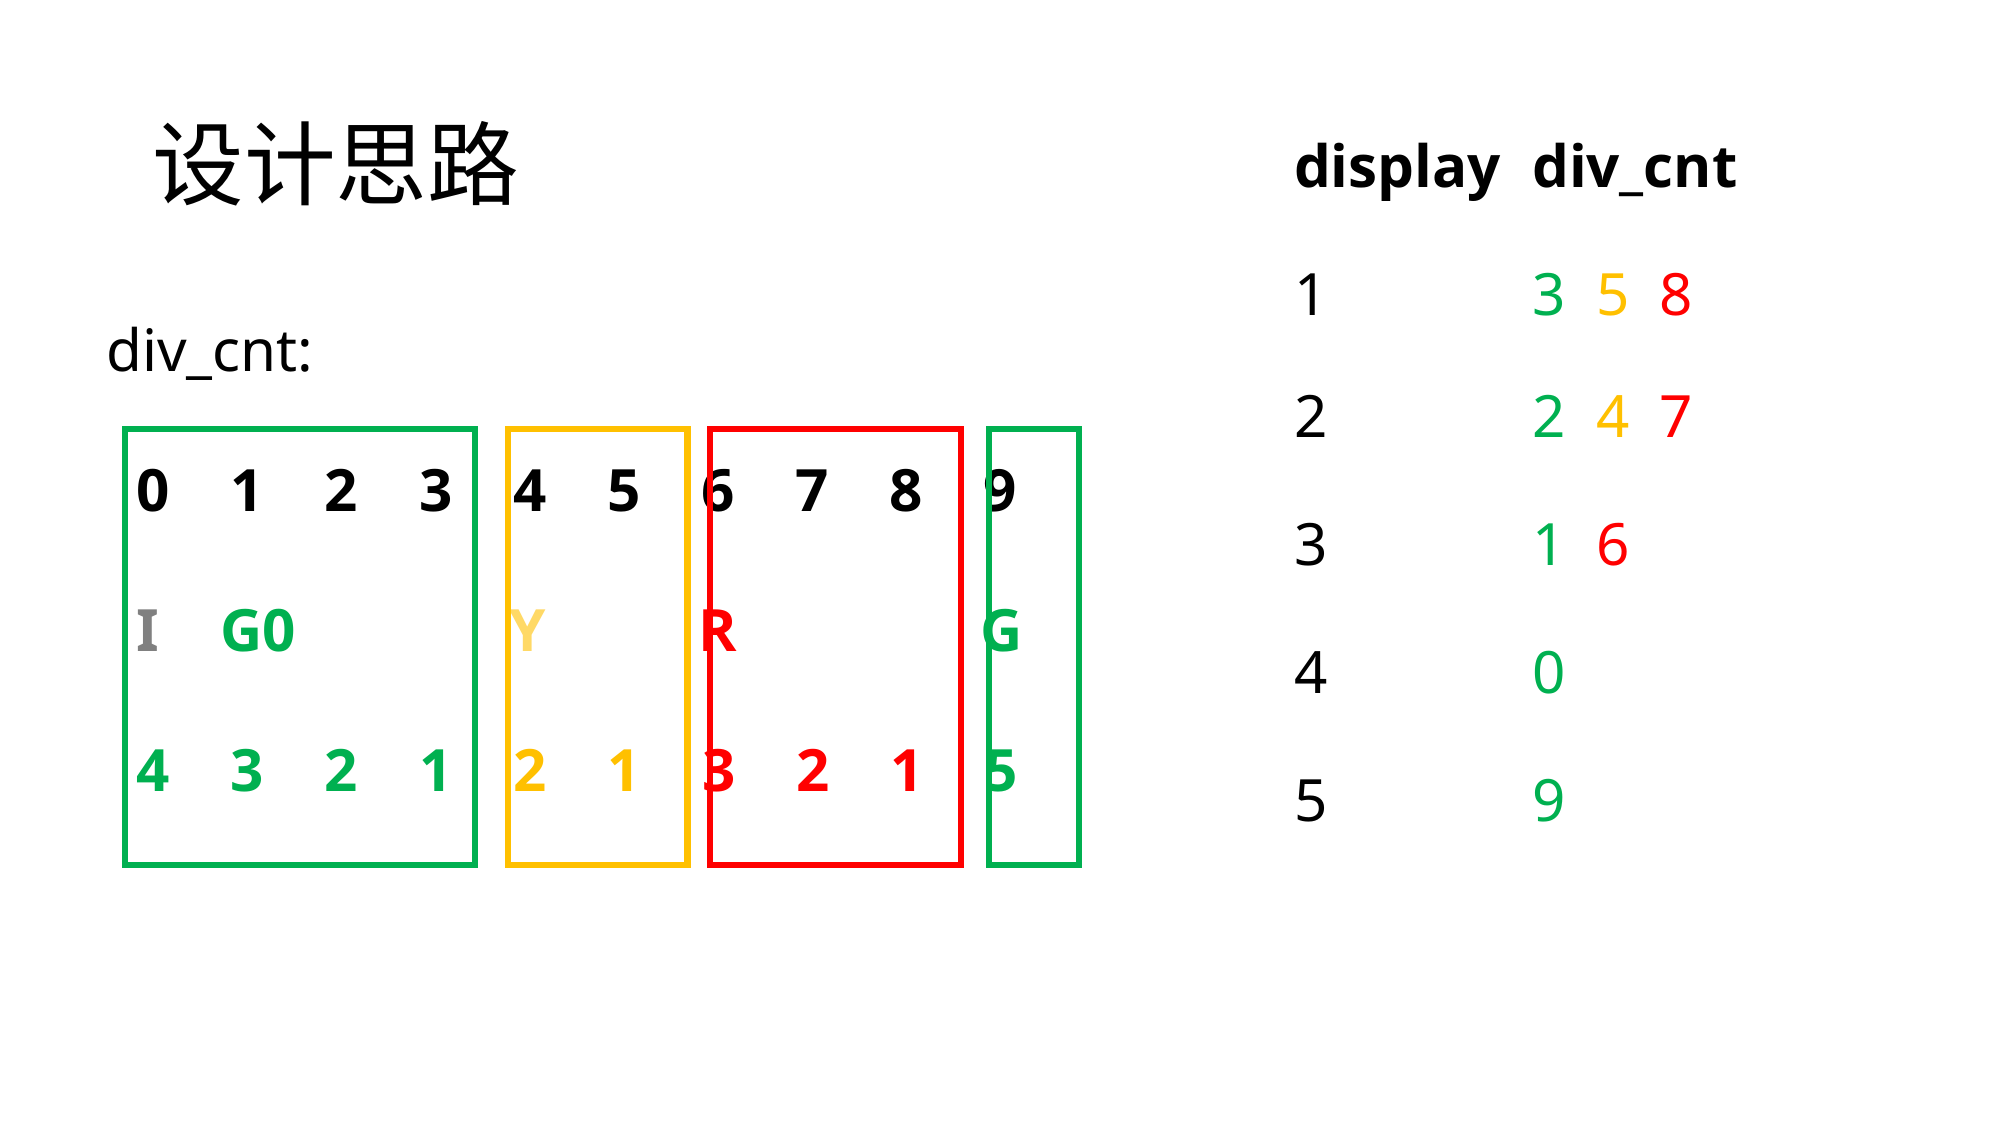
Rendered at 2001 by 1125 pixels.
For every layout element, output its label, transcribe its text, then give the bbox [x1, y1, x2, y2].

table_cell 5 [1280, 753, 1516, 879]
text_box [124, 428, 476, 866]
table_cell 3 [1280, 497, 1516, 623]
table_cell 3 5 8 [1518, 249, 1755, 367]
text_box [988, 428, 1080, 866]
table_cell 4 [1280, 625, 1516, 751]
text_box [507, 428, 688, 866]
table_cell 1 [1280, 249, 1516, 367]
text_box div_cnt: 0 1 2 3 4 5 6 7 8 9 I G0 Y R G 4 3 2 1 2 1 3 2 1 5 [91, 305, 1166, 1091]
table_cell 1 6 [1518, 497, 1755, 623]
table_header display [1280, 119, 1516, 243]
table_cell 2 4 7 [1518, 369, 1755, 495]
table_cell 0 [1518, 625, 1755, 751]
title 设计思路 [137, 59, 1863, 278]
table_header div_cnt [1518, 119, 1755, 243]
table_cell 2 [1280, 369, 1516, 495]
text_box [709, 428, 962, 866]
table_cell 9 [1518, 753, 1755, 879]
